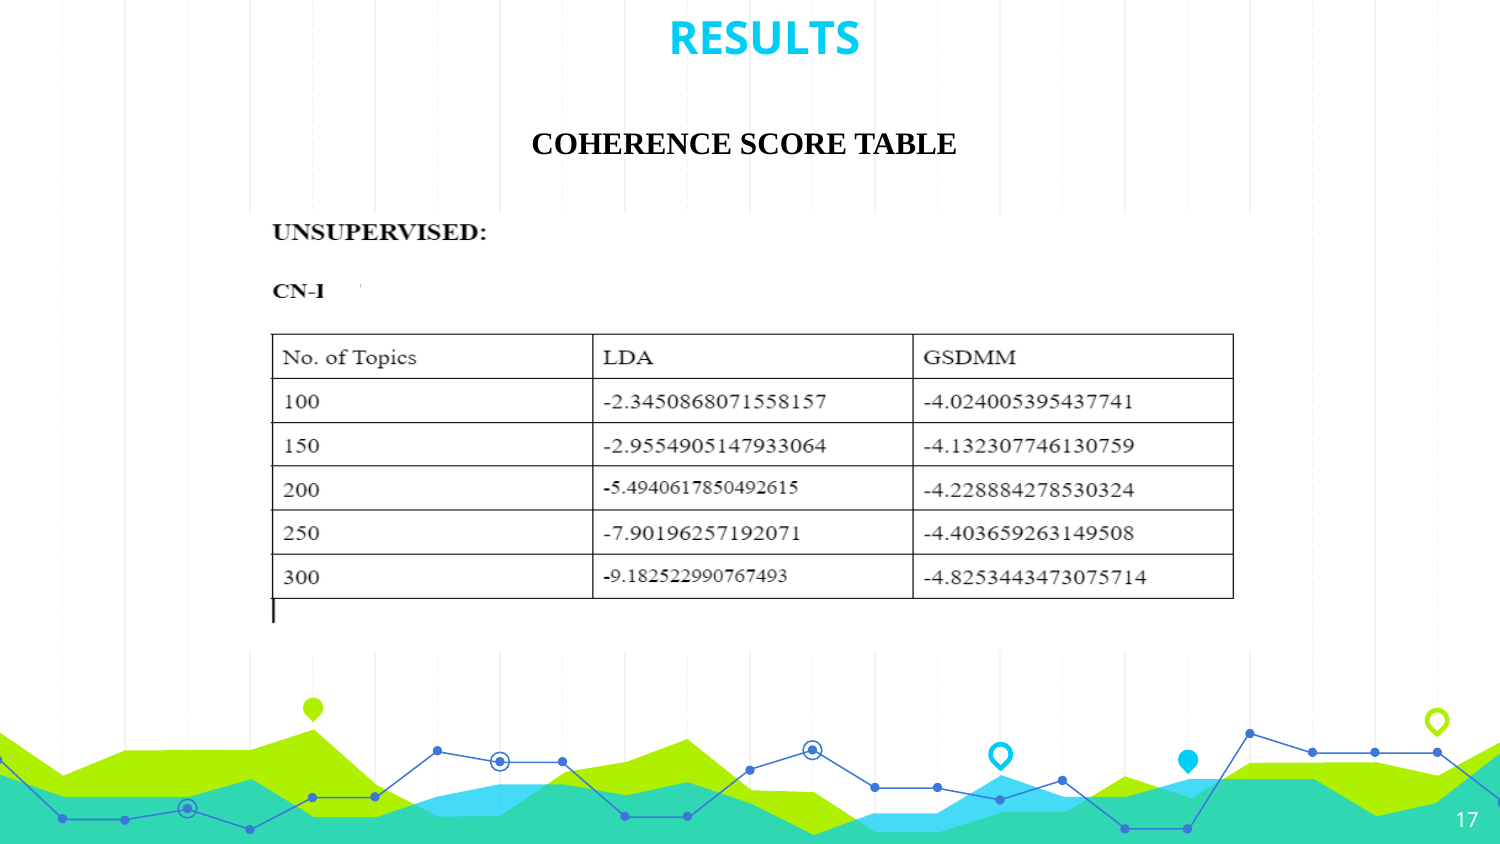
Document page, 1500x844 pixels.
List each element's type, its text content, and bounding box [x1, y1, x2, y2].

slide_number ‹#› [1403, 791, 1494, 844]
picture [245, 214, 1255, 652]
title RESULTS [17, 12, 1500, 80]
text_box COHERENCE SCORE TABLE [395, 102, 1094, 176]
